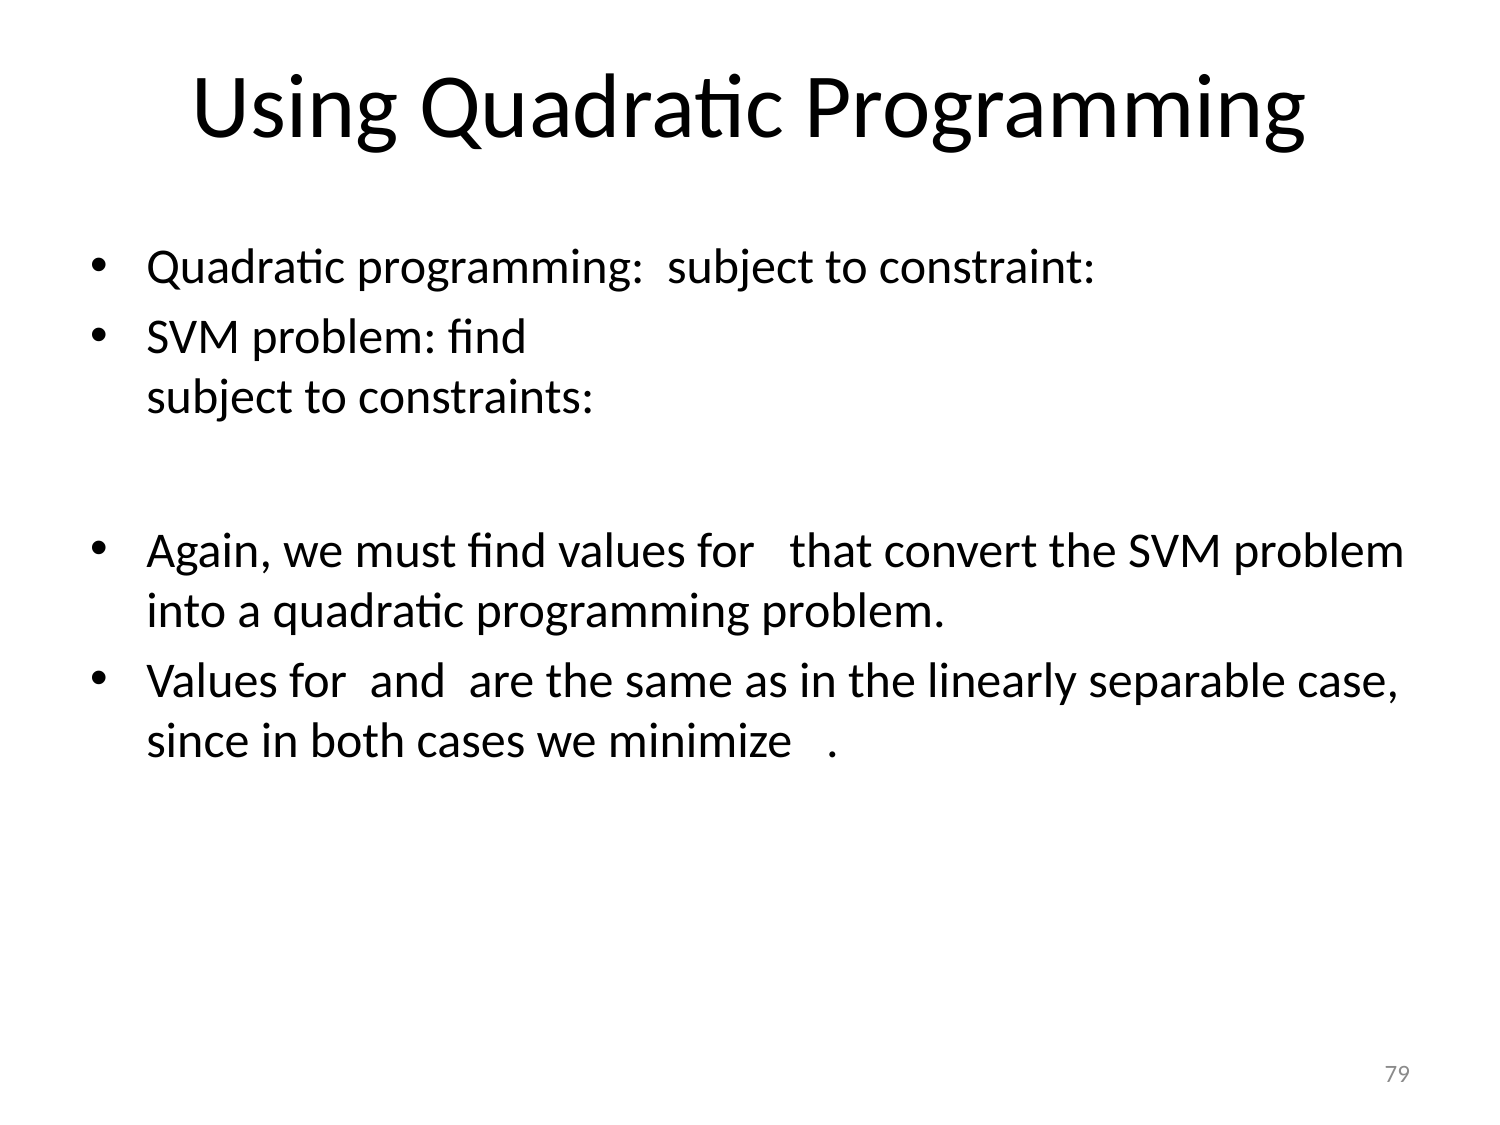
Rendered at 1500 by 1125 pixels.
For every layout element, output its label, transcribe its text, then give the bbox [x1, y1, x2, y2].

title Using Quadratic Programming [75, 24, 1425, 177]
slide_number 79 [1074, 1042, 1425, 1103]
